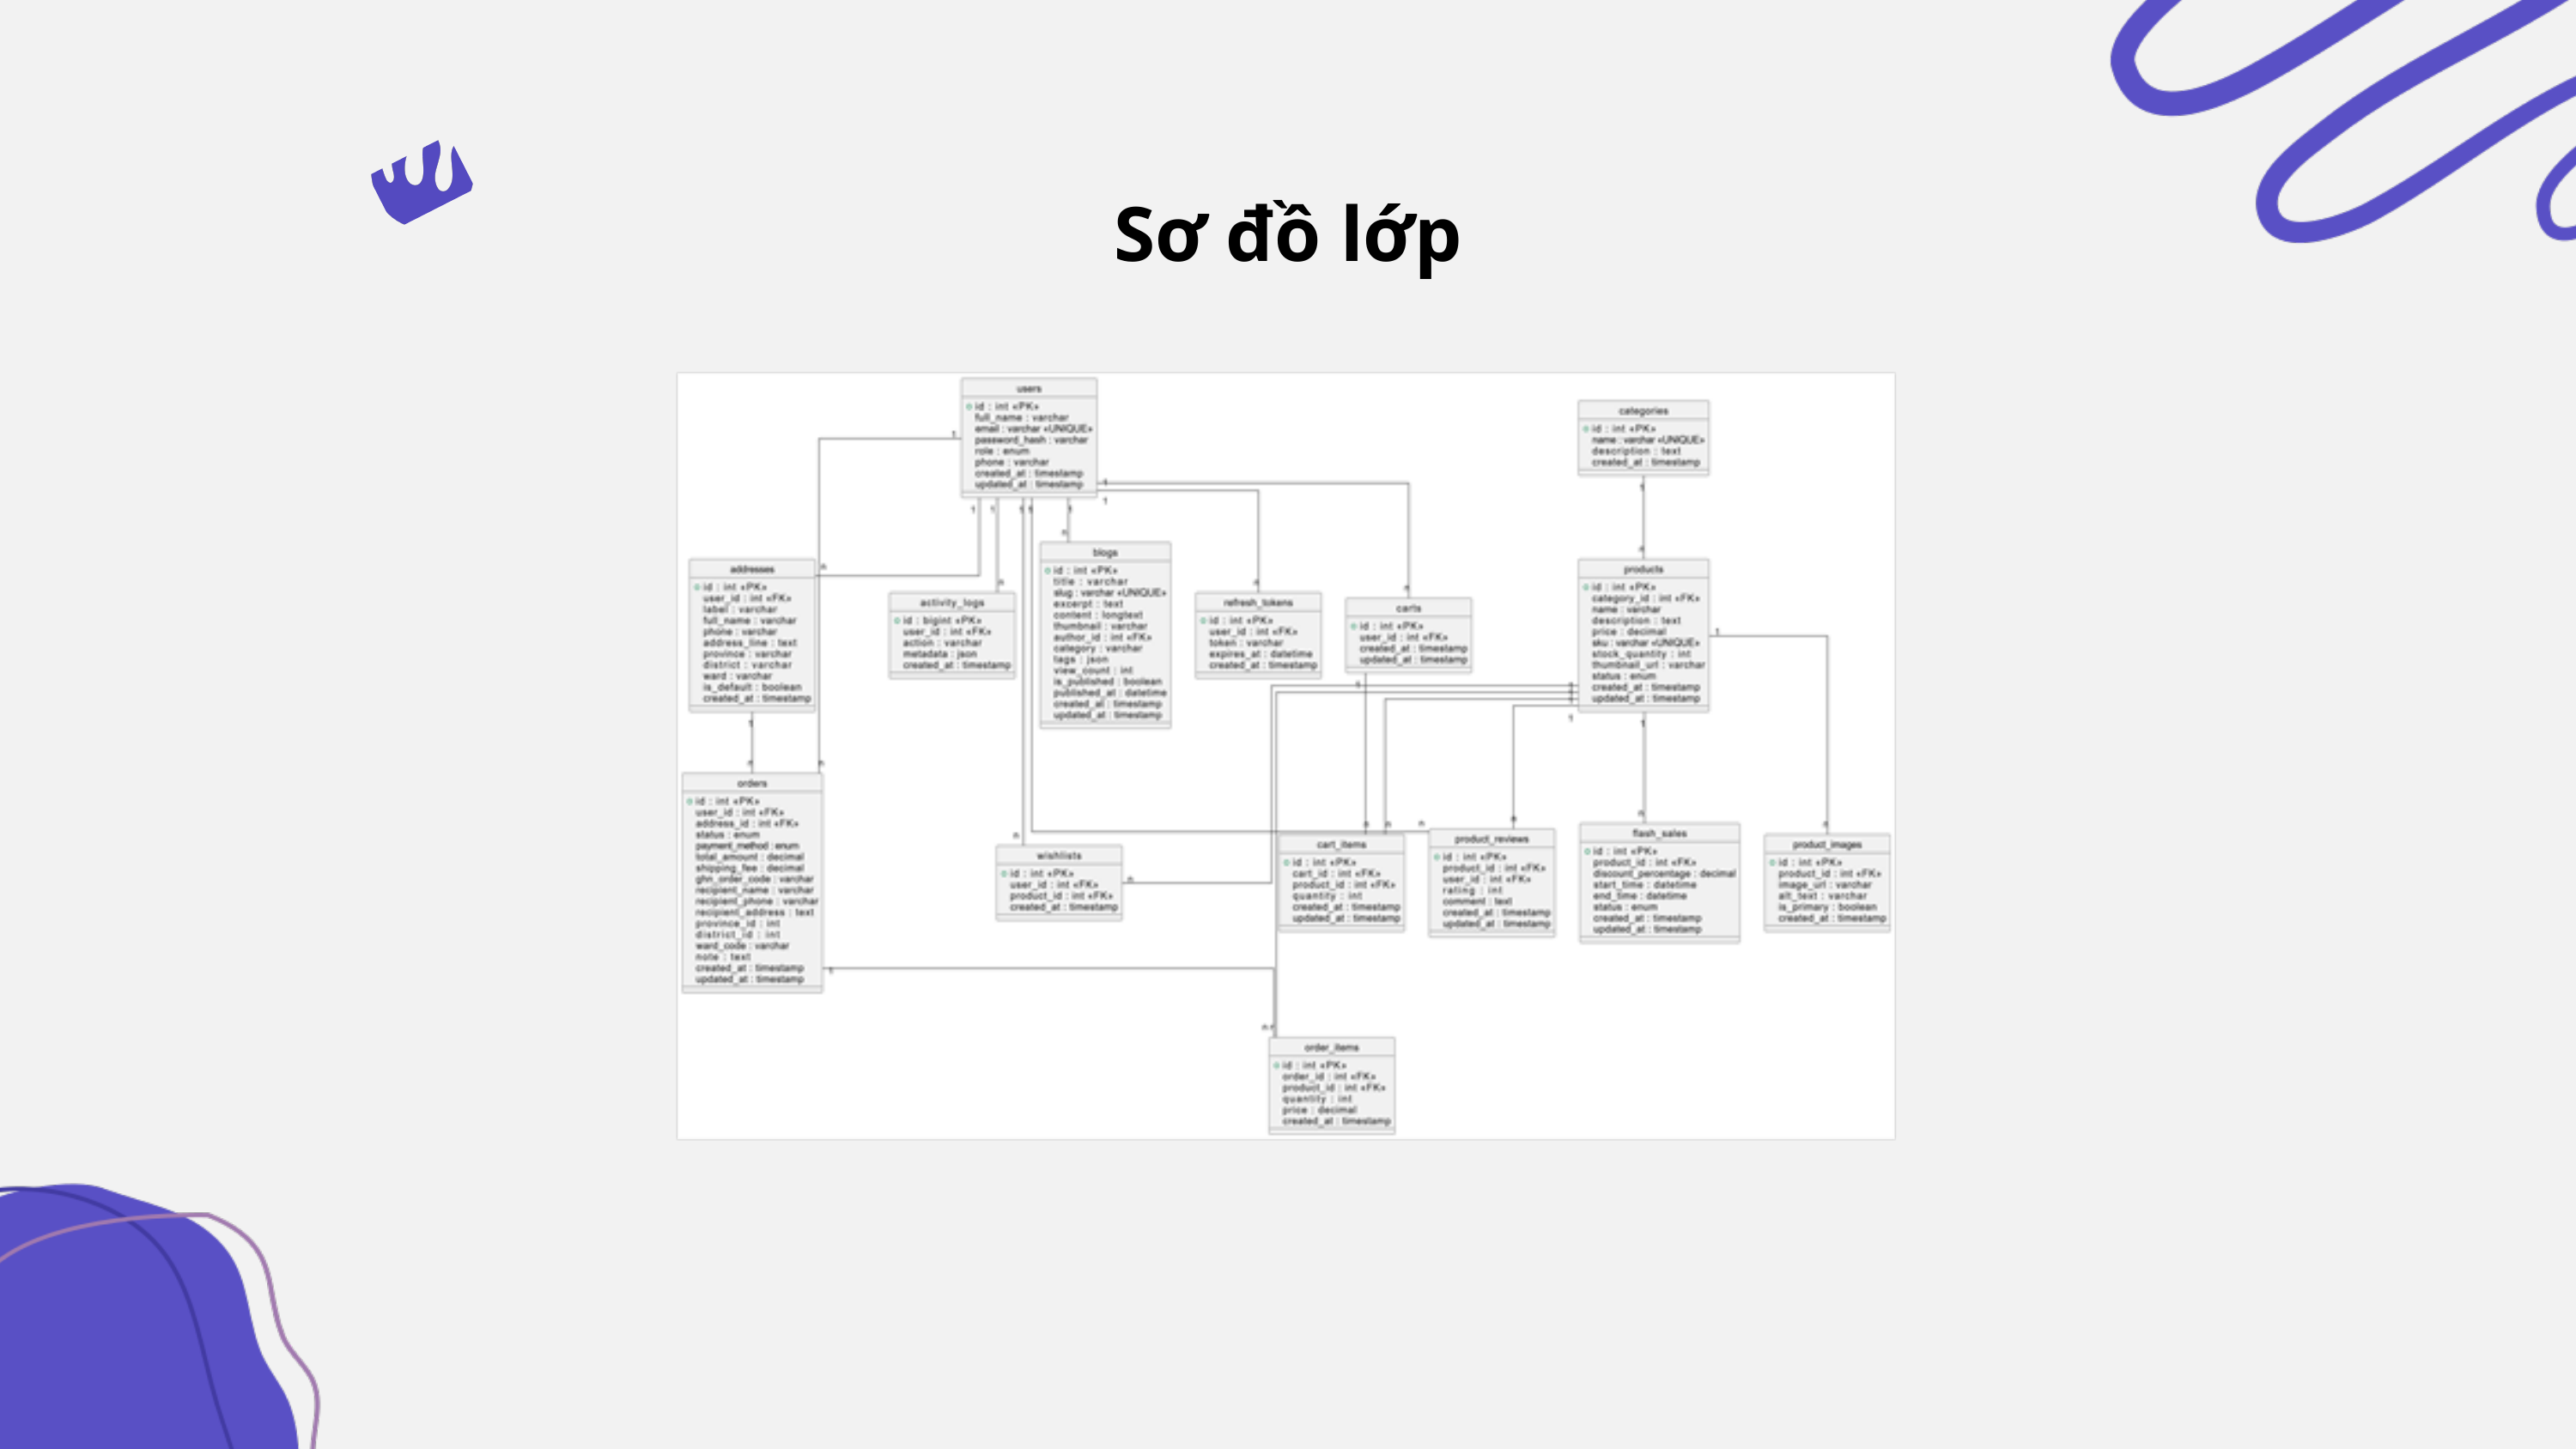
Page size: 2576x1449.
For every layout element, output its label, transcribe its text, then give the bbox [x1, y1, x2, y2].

text_box [368, 135, 476, 230]
text_box [2105, 0, 2576, 247]
text_box [0, 1173, 322, 1449]
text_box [673, 367, 1903, 1149]
text_box Sơ đồ lớp [384, 171, 2192, 277]
